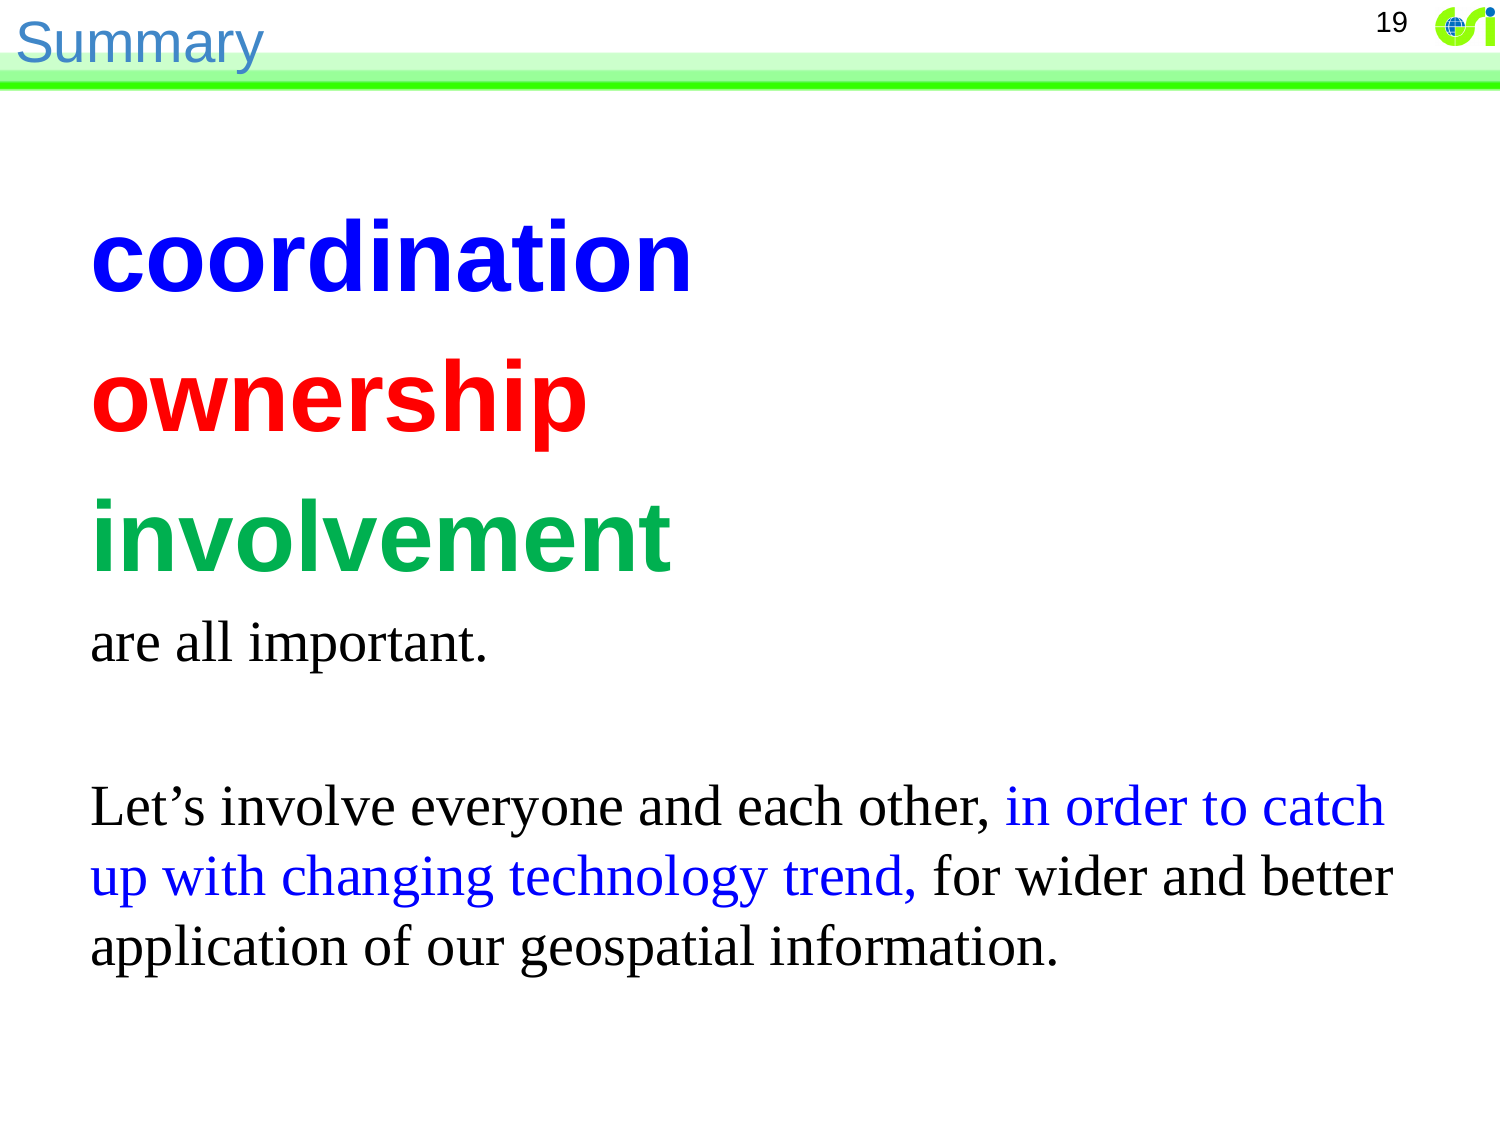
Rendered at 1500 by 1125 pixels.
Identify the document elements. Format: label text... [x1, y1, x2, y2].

title Summary [0, 0, 1152, 79]
picture [0, 0, 1500, 91]
slide_number 19 [1072, 0, 1424, 74]
list coordination ownership involvement are all important. Let’s involve everyone and each other, in order to catch up with changing technology trend, for wider and better application of our geospatial information. [75, 184, 1425, 958]
